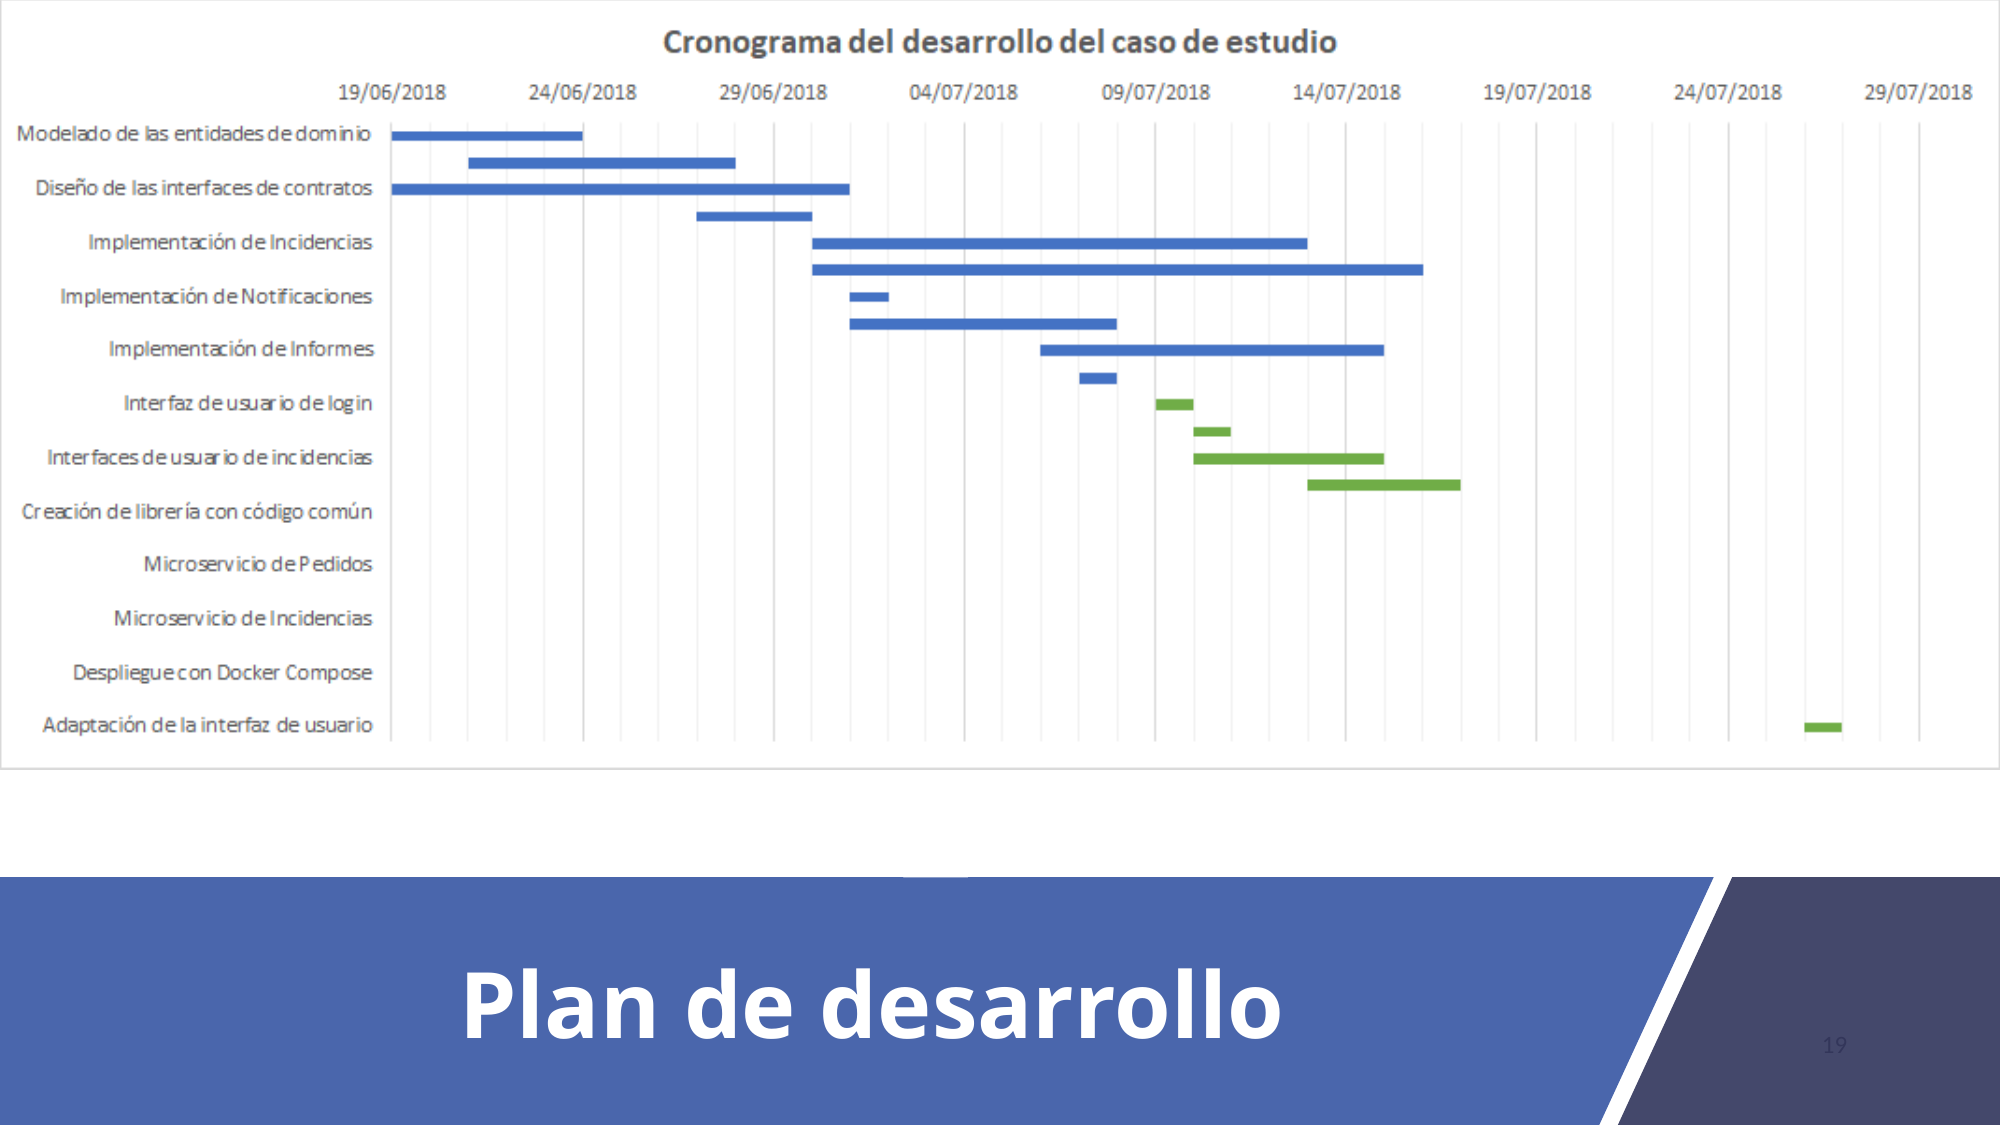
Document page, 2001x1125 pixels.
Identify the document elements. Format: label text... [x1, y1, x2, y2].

text_box Plan de desarrollo [125, 929, 1618, 1066]
text_box [0, 875, 1716, 1125]
picture [0, 0, 2000, 770]
slide_number 19 [1412, 1014, 1863, 1074]
text_box [1616, 875, 2000, 1125]
